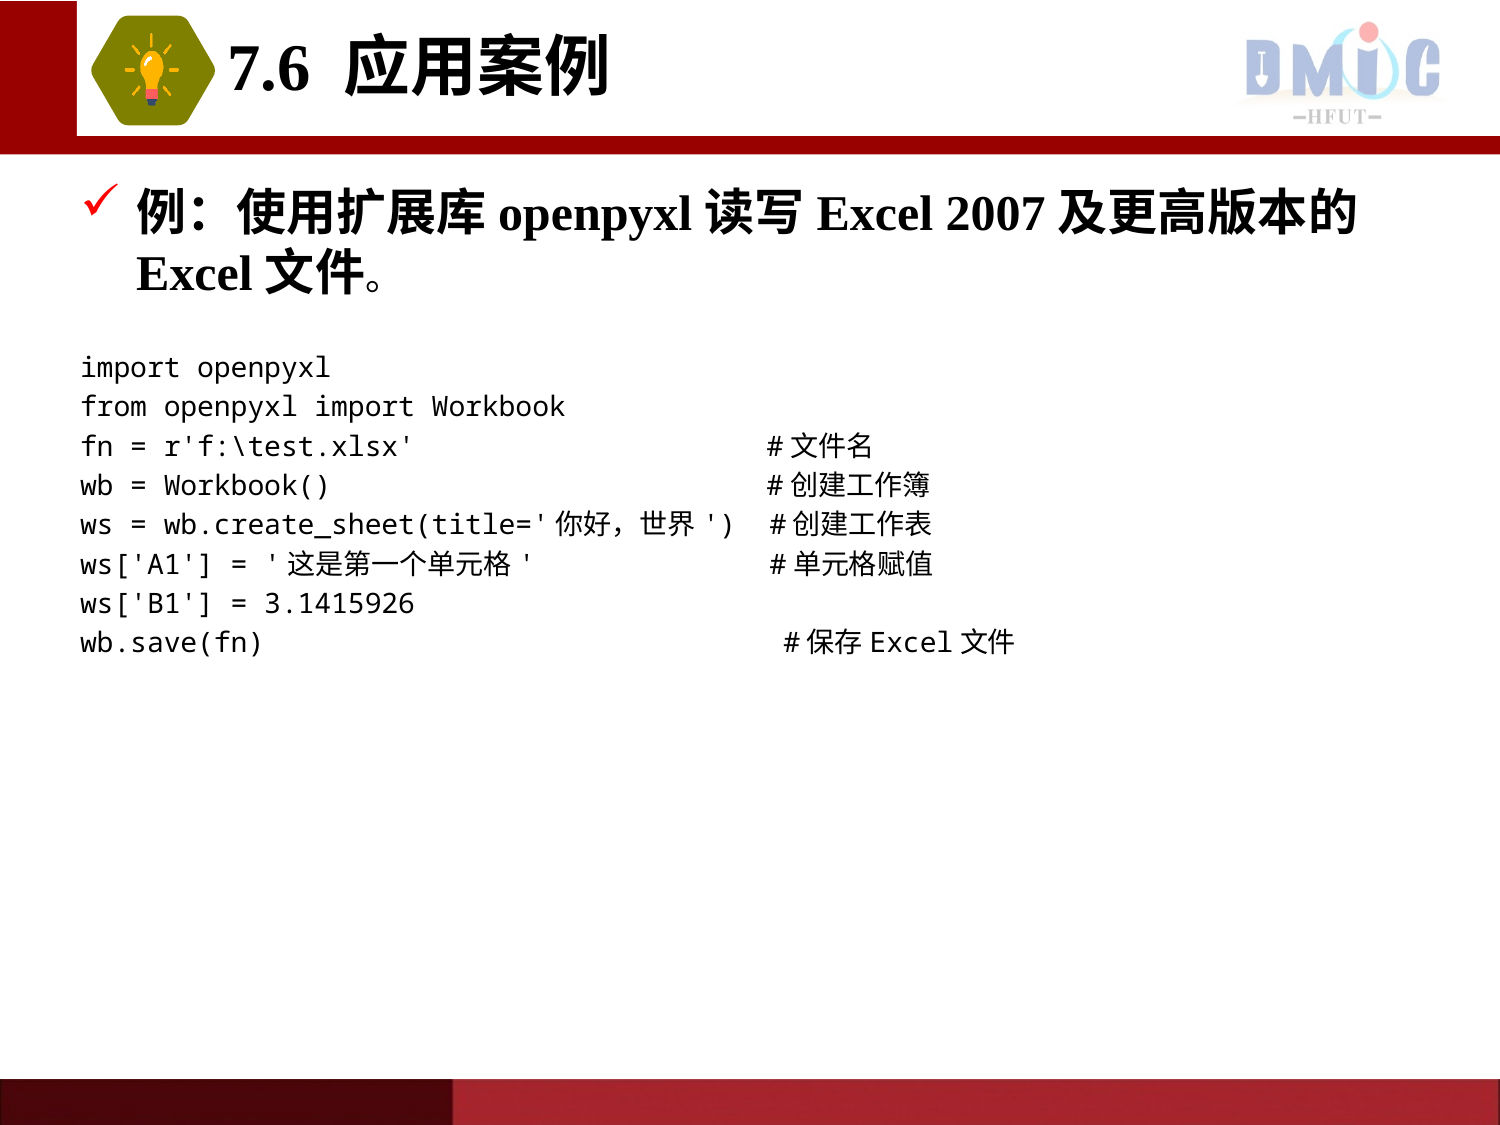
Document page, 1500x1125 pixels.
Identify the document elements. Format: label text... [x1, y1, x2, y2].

picture [0, 1079, 1500, 1125]
list 例：使用扩展库openpyxl读写Excel 2007及更高版本的Excel文件。 import openpyxl from openpyxl import Workbook fn = r'f:\test.xlsx' #文件名 wb = Workbook() #创建工作簿 ws = wb.create_sheet(title='你好，世界') #创建工作表 ws['A1'] = '这是第一个单元格' #单元格赋值 ws['B1'] = 3.1415926 wb.save(fn) #保存Excel文件 [64, 172, 1416, 941]
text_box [0, 15, 1070, 126]
